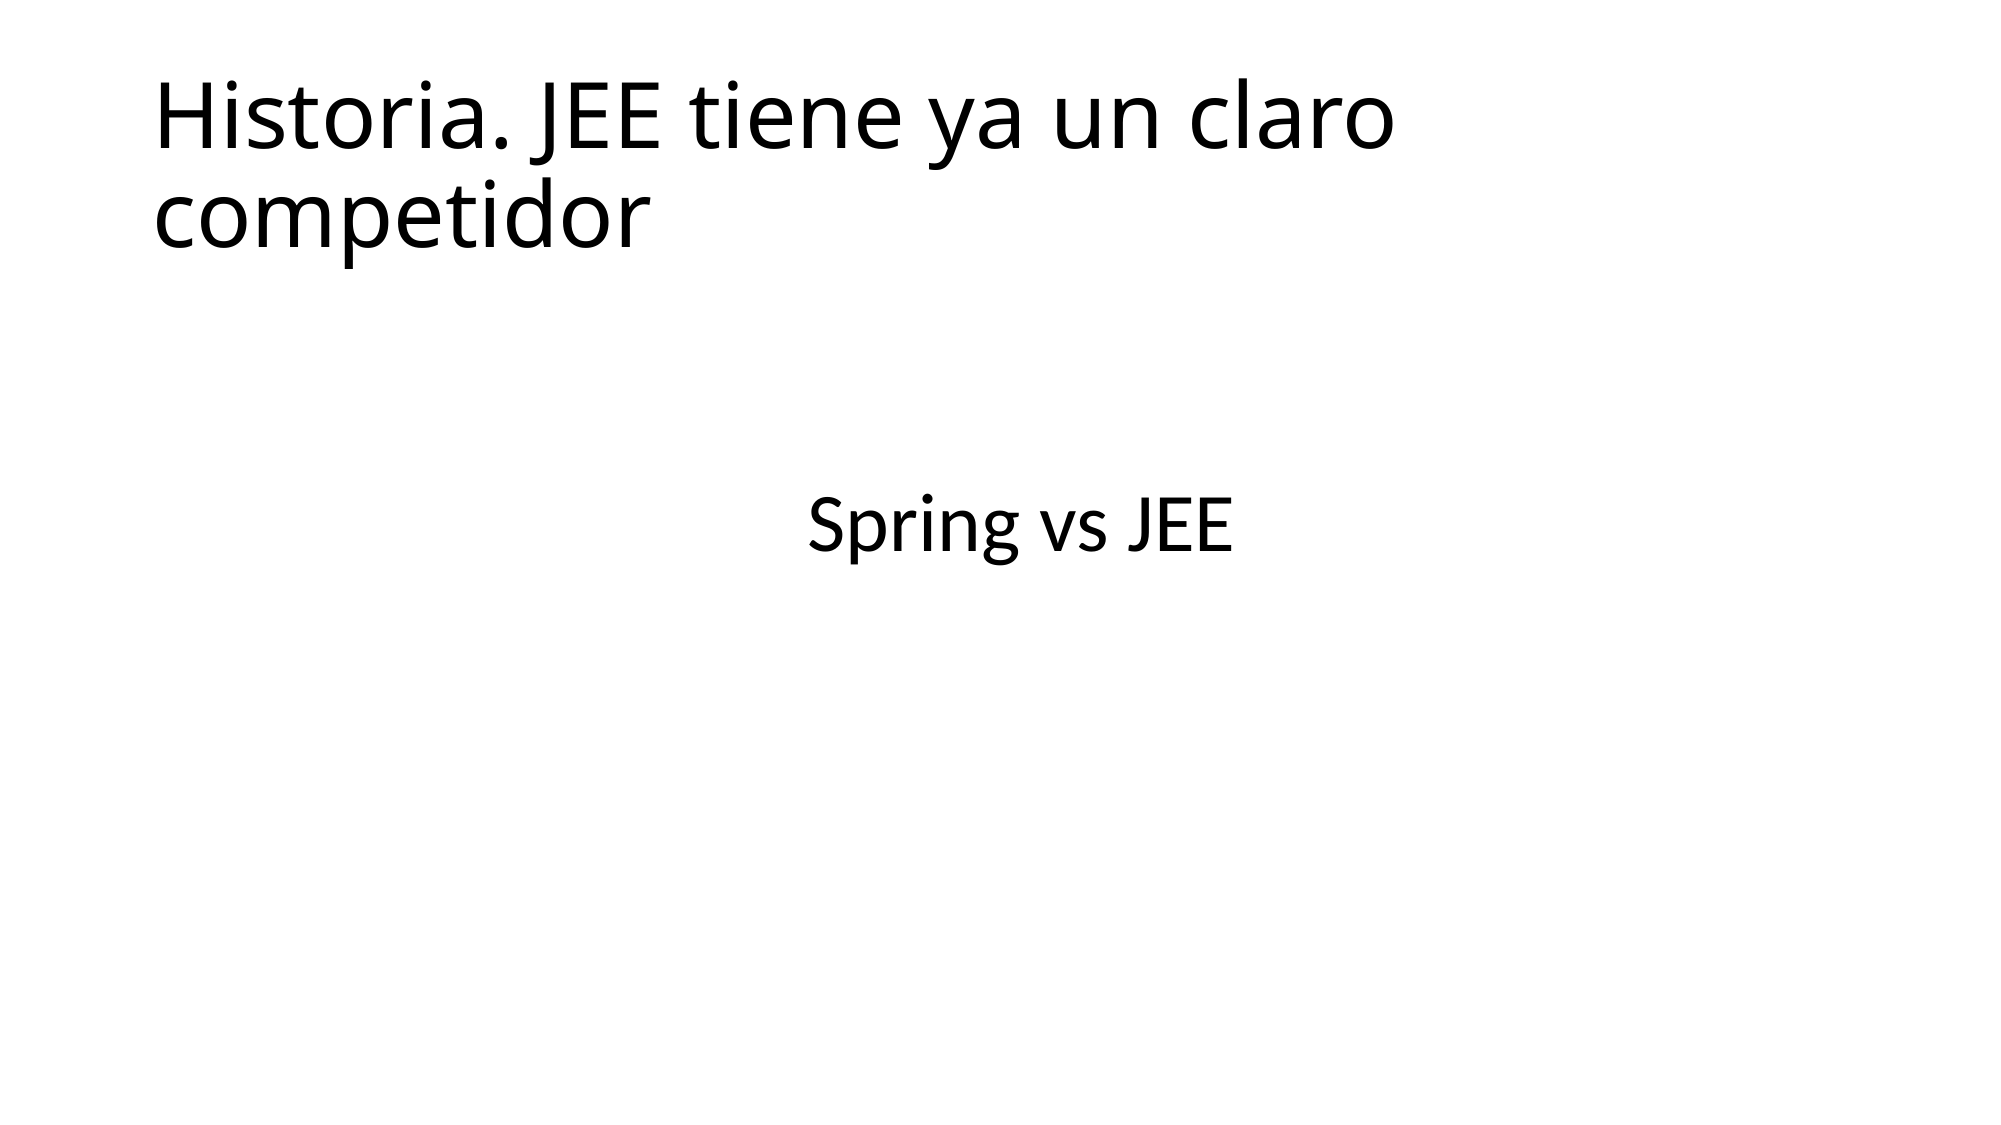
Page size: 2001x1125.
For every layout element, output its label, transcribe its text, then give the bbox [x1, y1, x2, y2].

title Historia. JEE tiene ya un claro competidor [137, 59, 1863, 278]
text_box Spring vs JEE [792, 460, 1251, 575]
